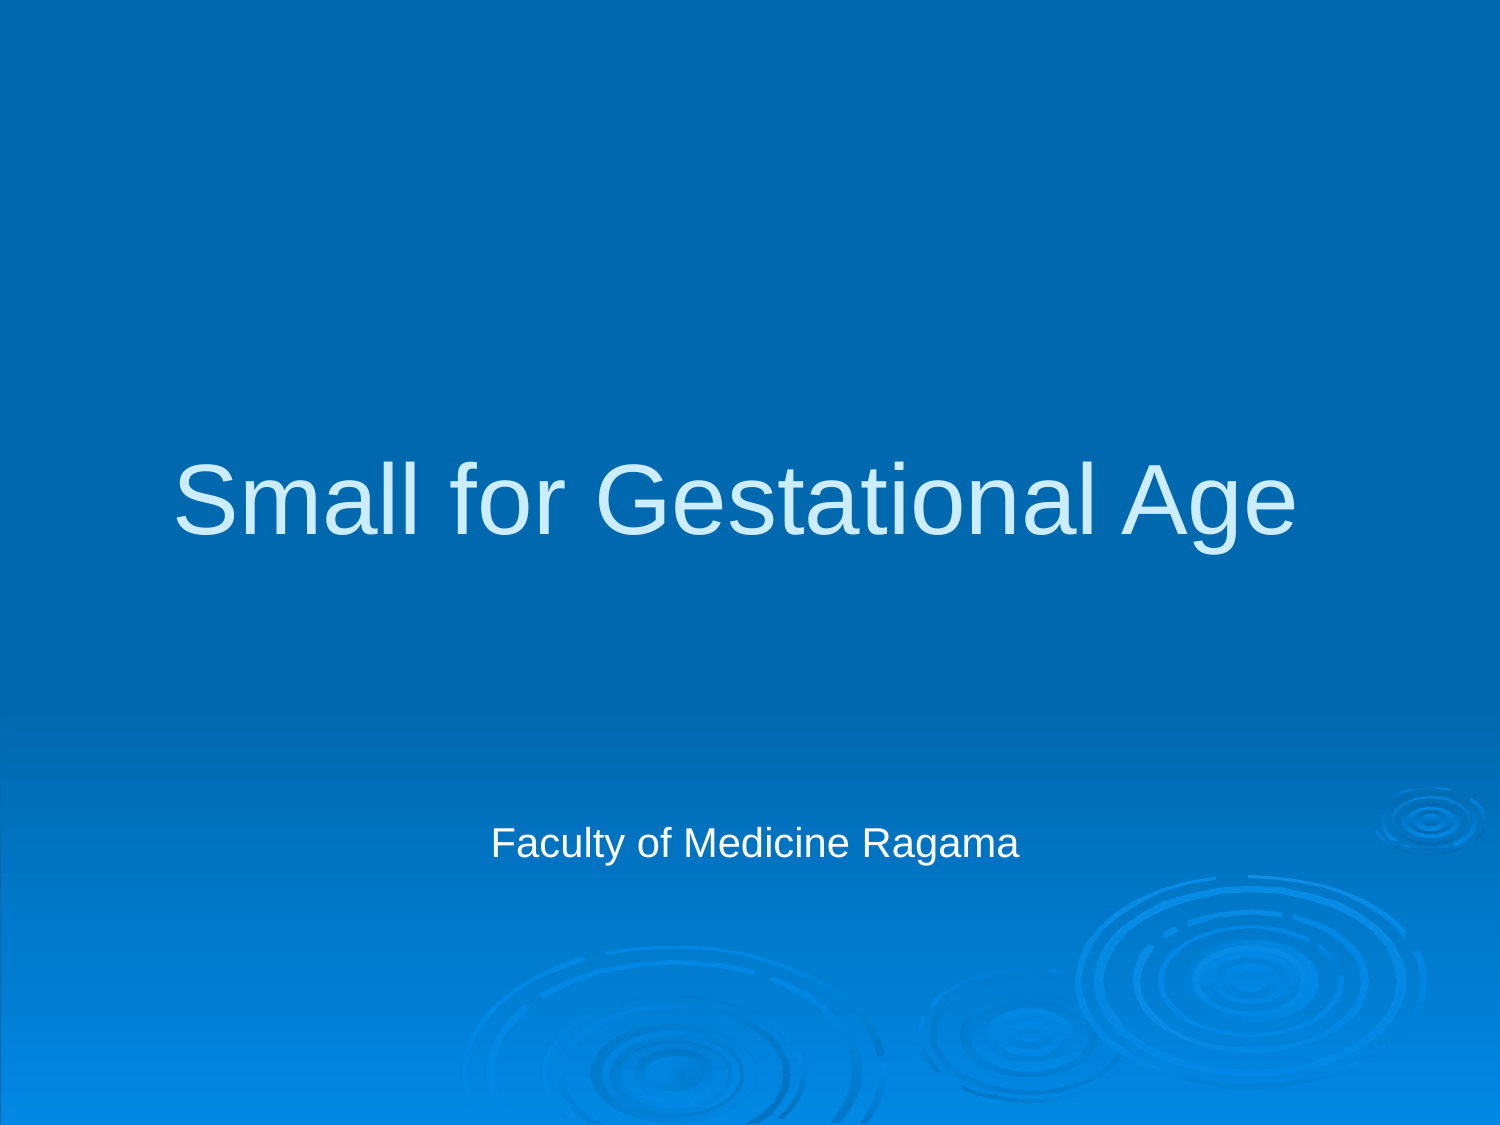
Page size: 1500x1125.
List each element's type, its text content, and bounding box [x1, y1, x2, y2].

subtitle Faculty of Medicine Ragama [229, 739, 1281, 1028]
title Small for Gestational Age [112, 277, 1388, 563]
